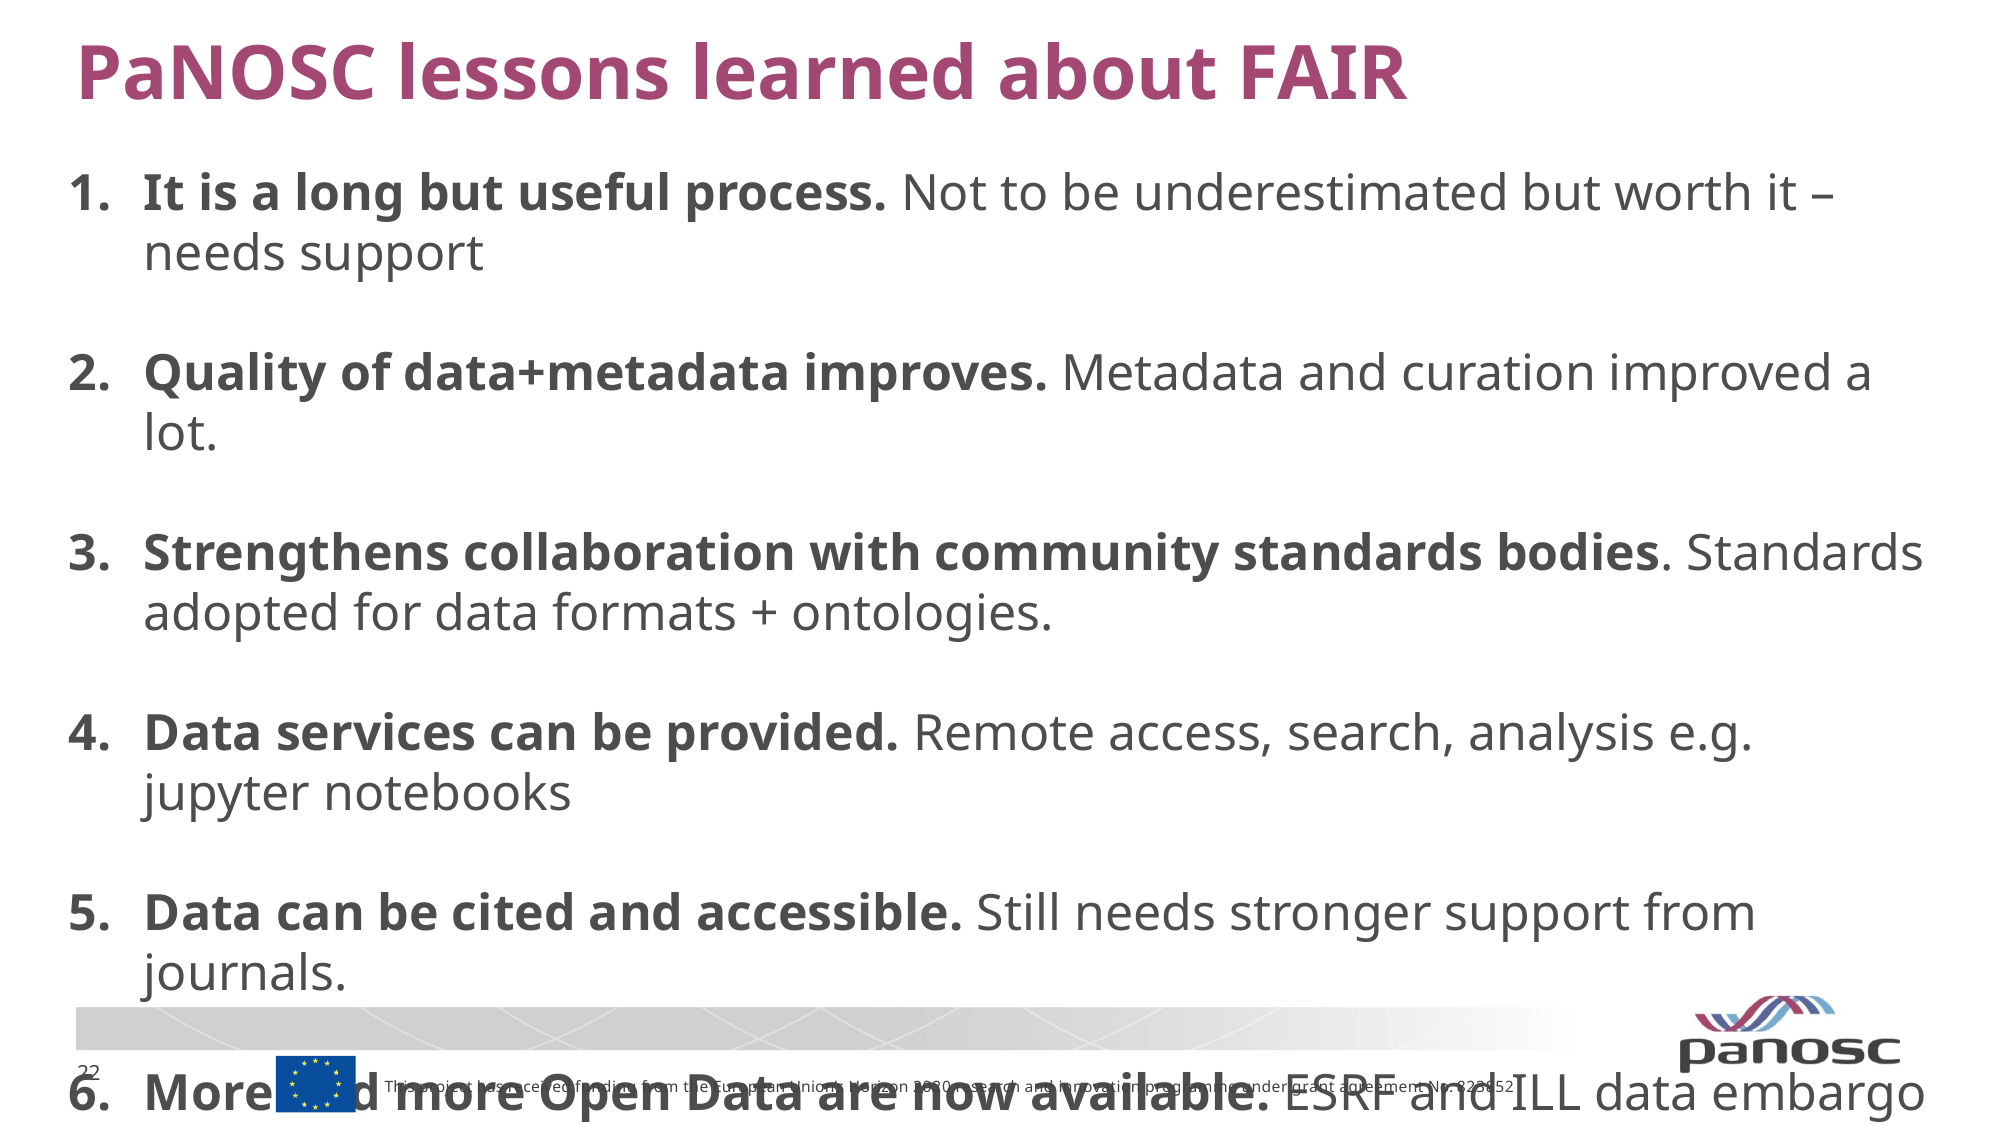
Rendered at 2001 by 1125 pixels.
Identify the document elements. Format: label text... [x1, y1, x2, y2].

list It is a long but useful process. Not to be underestimated but worth it – needs support Quality of data+metadata improves. Metadata and curation improved a lot. Strengthens collaboration with community standards bodies. Standards adopted for data formats + ontologies. Data services can be provided. Remote access, search, analysis e.g. jupyter notebooks Data can be cited and accessible. Still needs stronger support from journals. More and more Open Data are now available. ESRF and ILL data embargo ending (FA)Interoperability and Reusability are still to be achieved. The Holy Grail ! [68, 100, 1932, 1071]
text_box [275, 1055, 1538, 1113]
picture [1, 962, 1999, 1125]
picture [85, 1071, 96, 1075]
picture [77, 1093, 88, 1104]
title PaNOSC lessons learned about FAIR [75, 24, 1788, 100]
